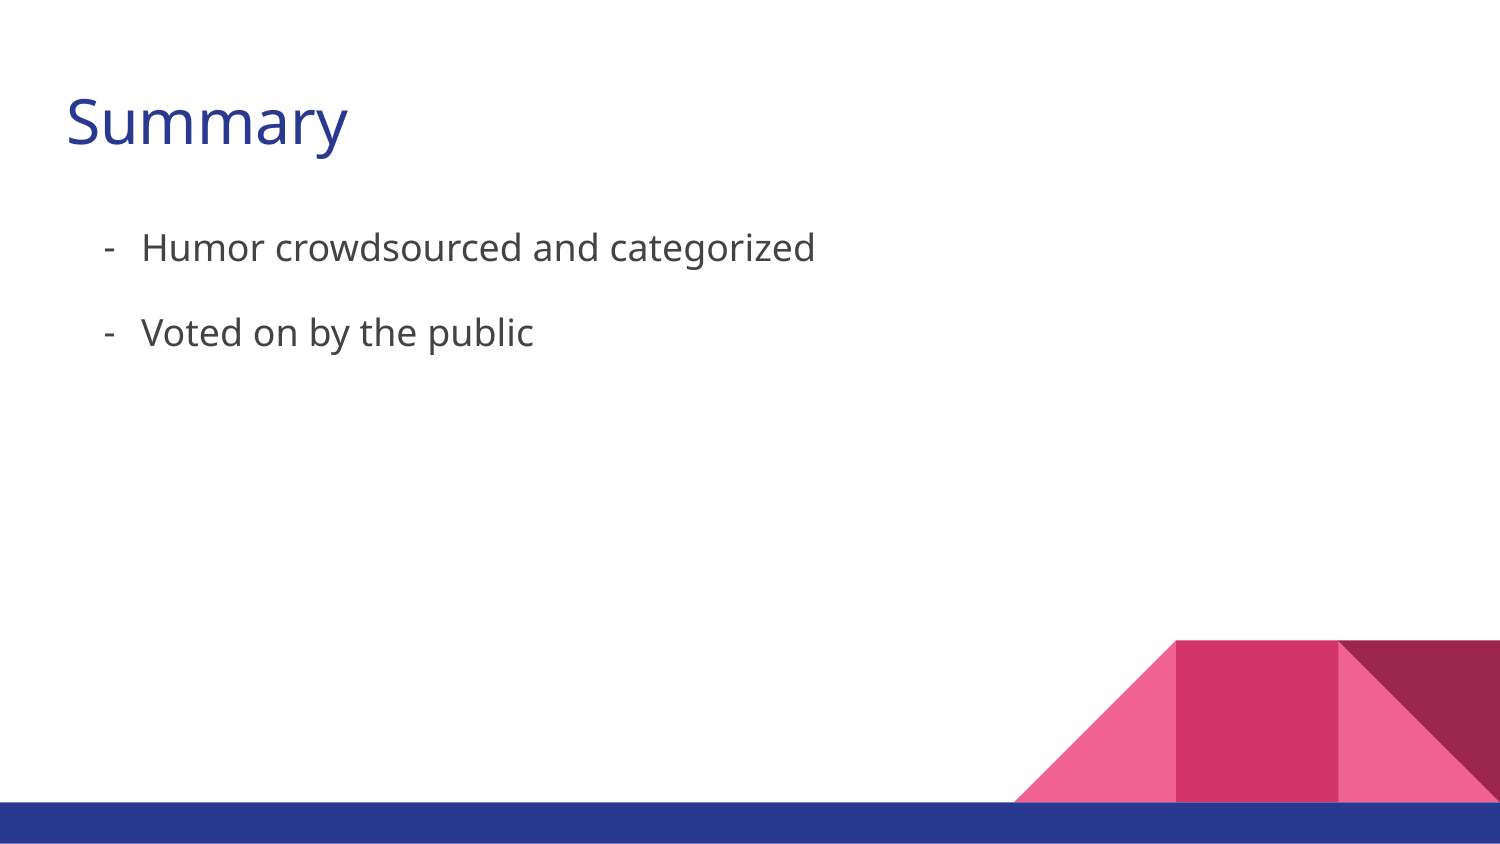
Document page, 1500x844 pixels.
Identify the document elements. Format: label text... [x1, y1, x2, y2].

list Humor crowdsourced and categorized Voted on by the public [51, 201, 1449, 750]
title Summary [51, 67, 1449, 167]
